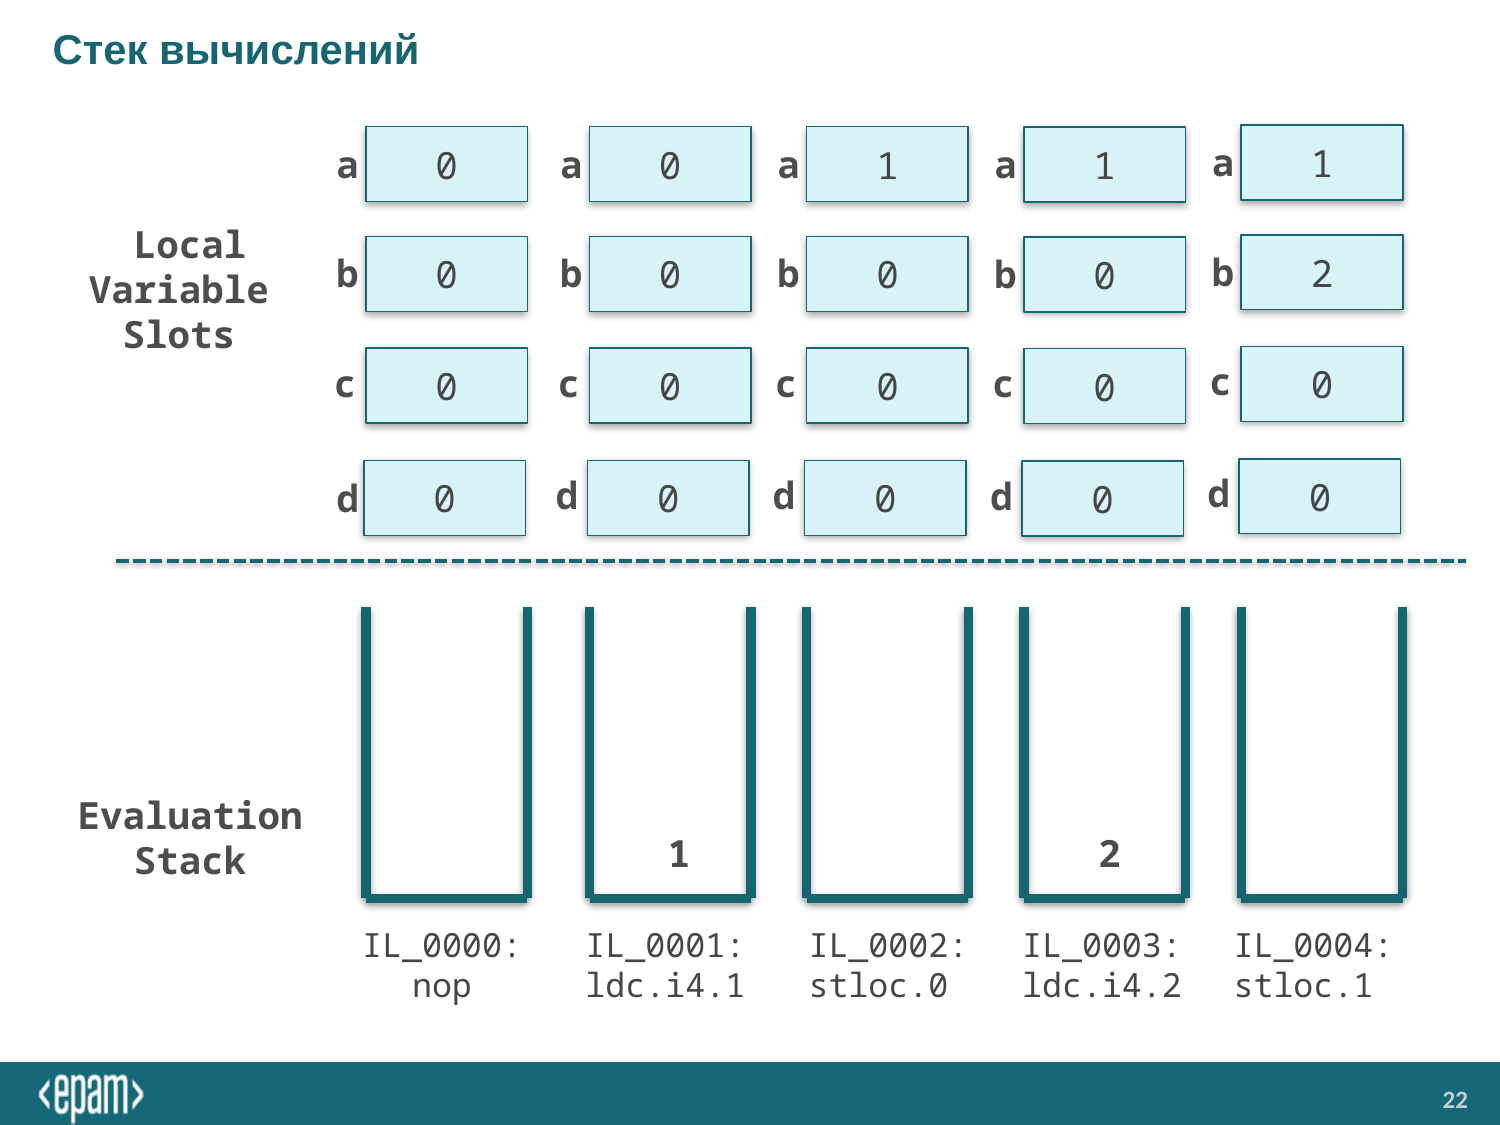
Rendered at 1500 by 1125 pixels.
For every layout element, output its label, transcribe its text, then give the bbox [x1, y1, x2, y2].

title Стек вычислений [0, 0, 1500, 95]
picture [38, 1074, 144, 1125]
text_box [33, 124, 1467, 1014]
